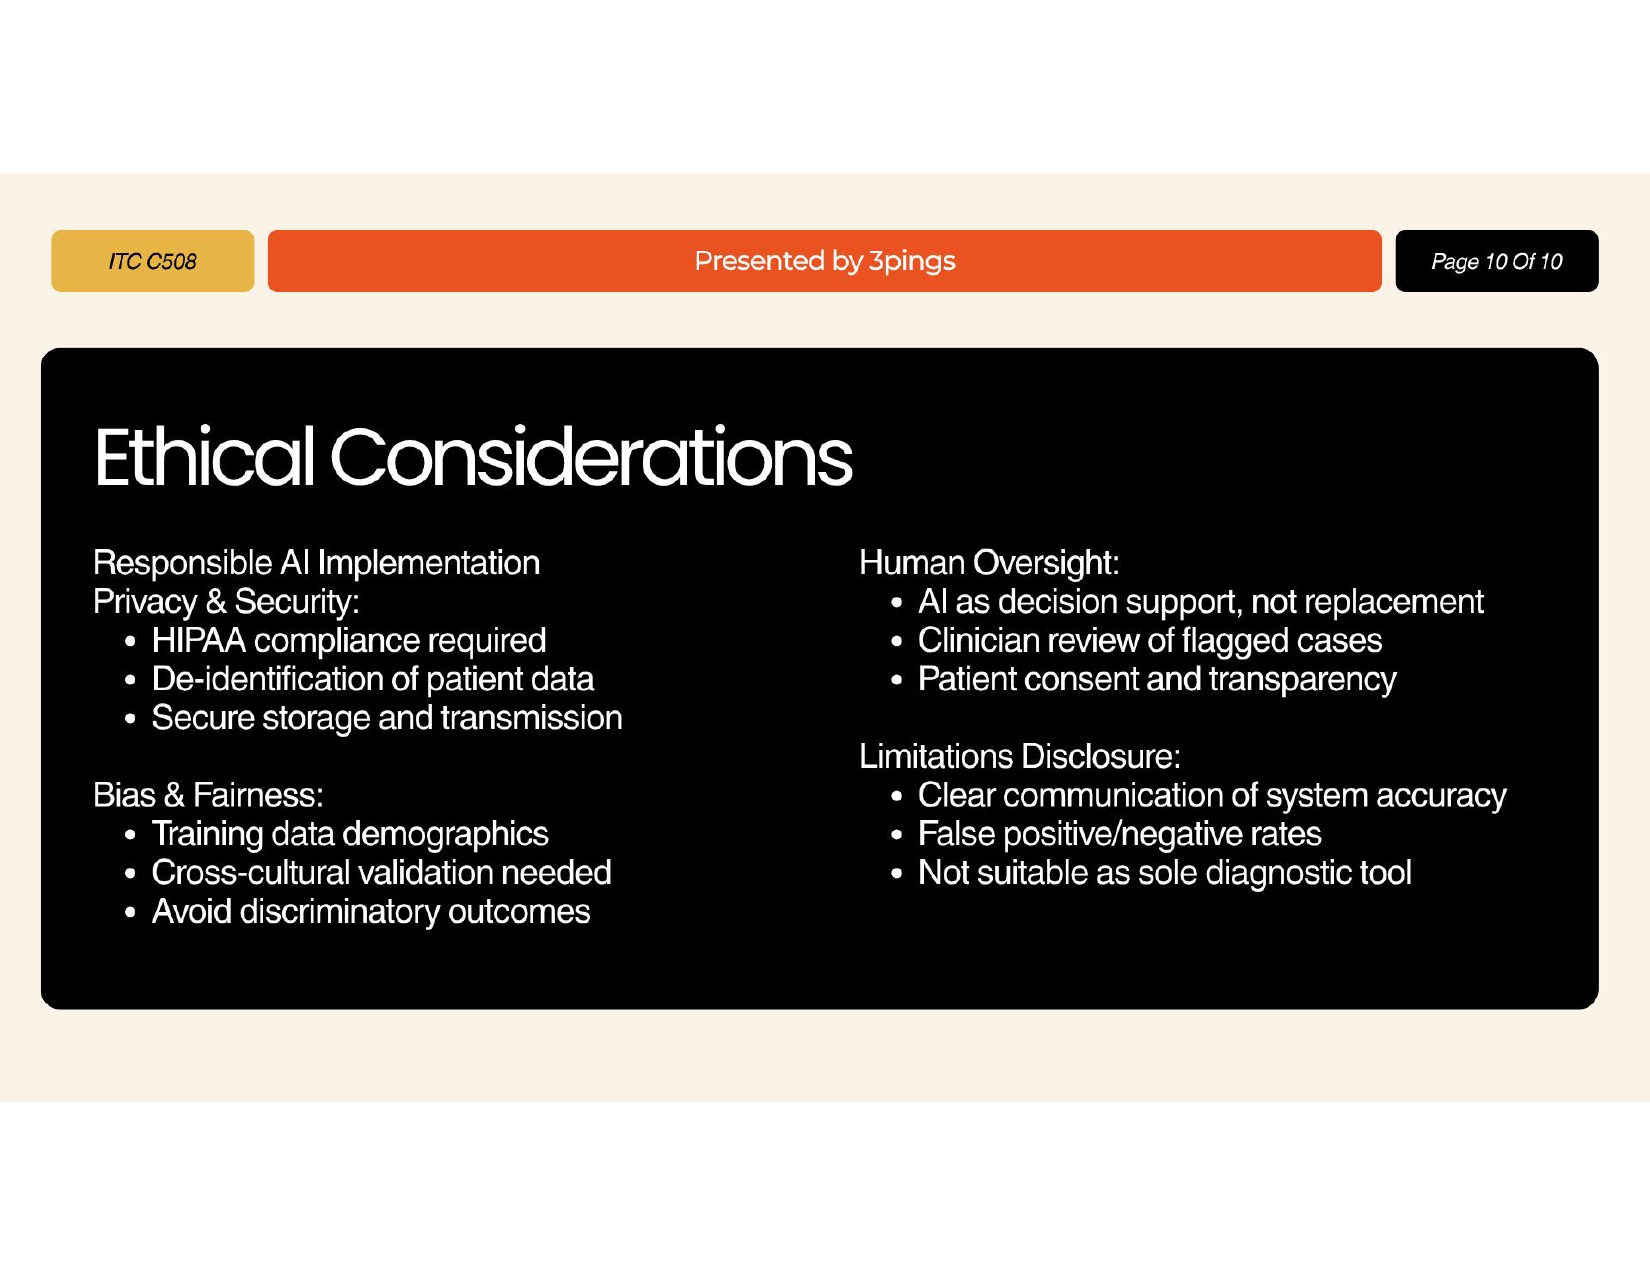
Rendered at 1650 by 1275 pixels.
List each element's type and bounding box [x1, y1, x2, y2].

text_box [0, 173, 1650, 1102]
